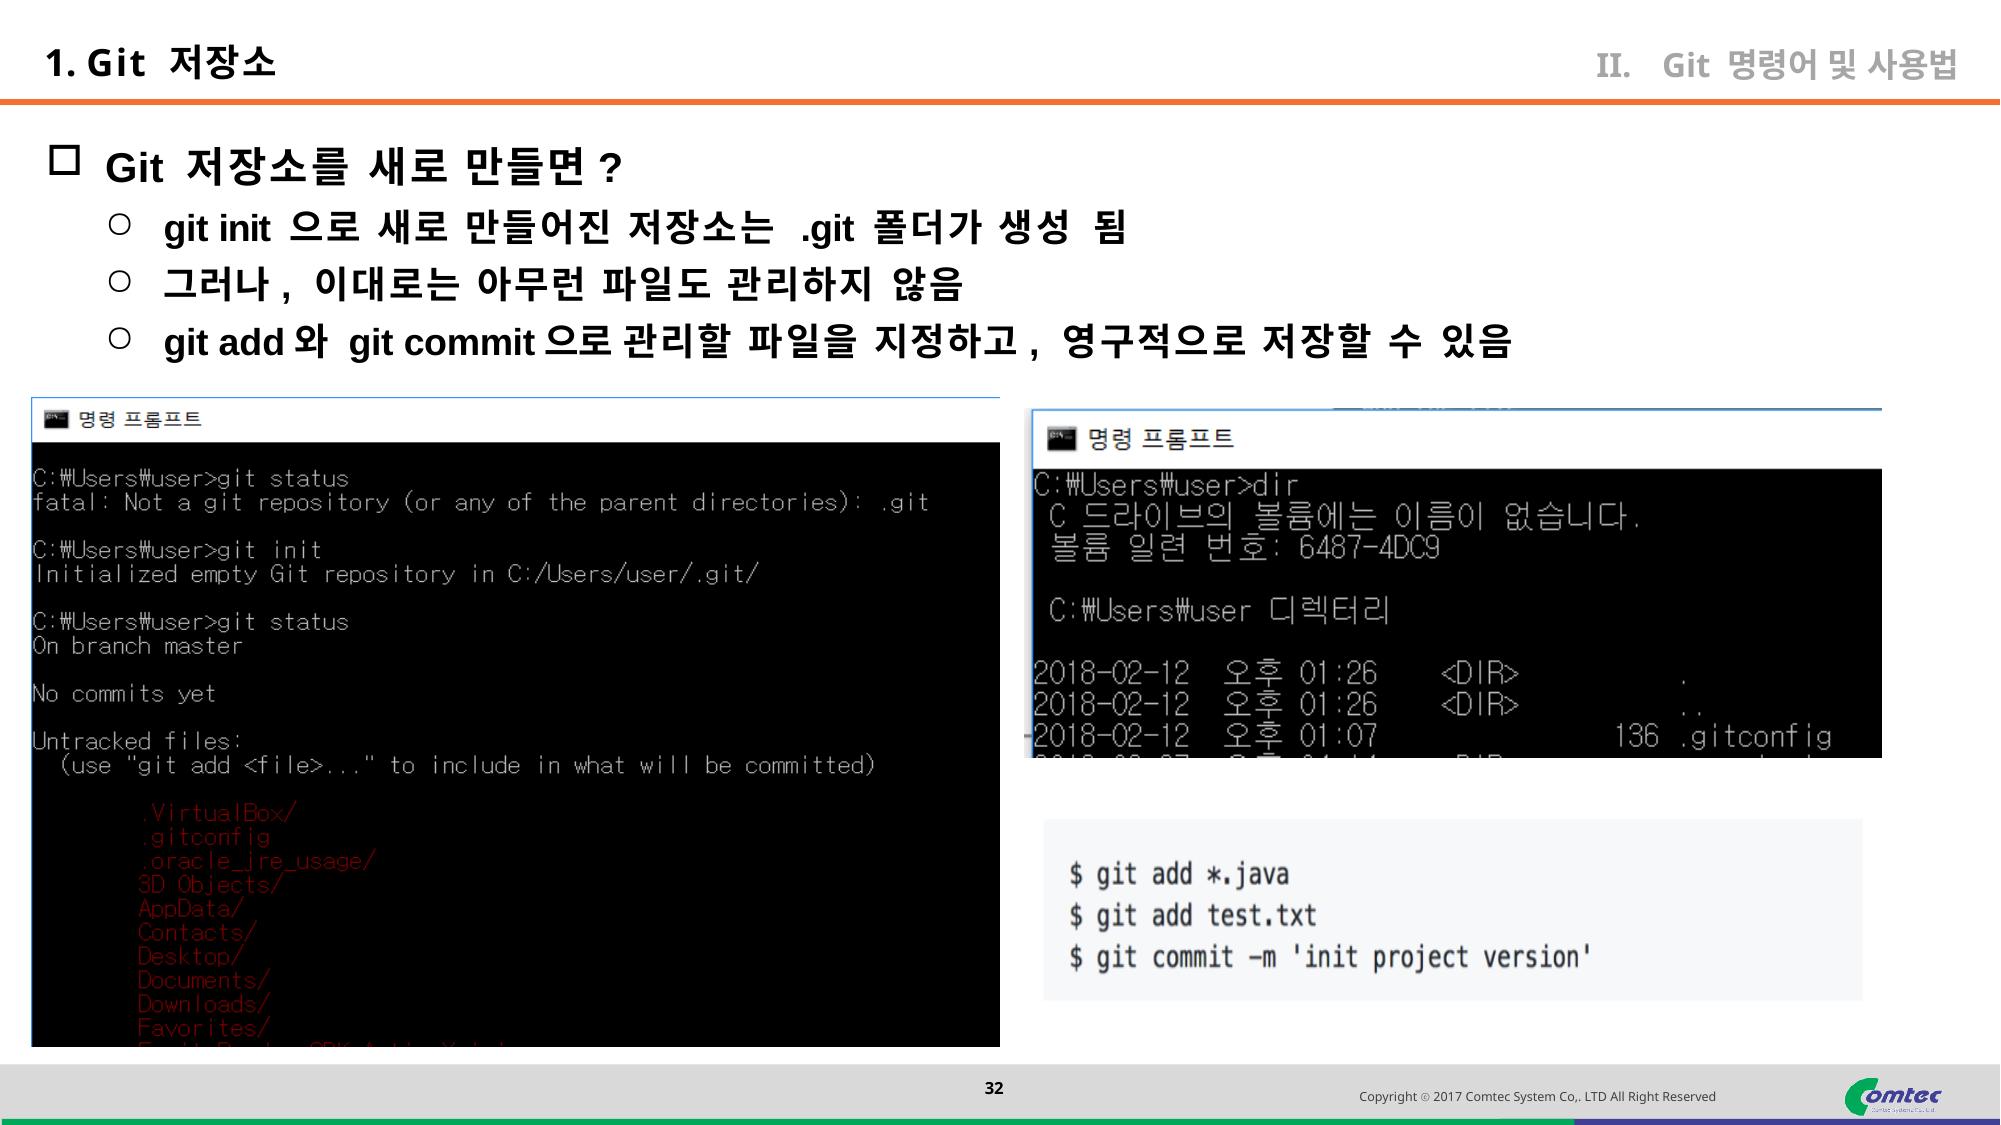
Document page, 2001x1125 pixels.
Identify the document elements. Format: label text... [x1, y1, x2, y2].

picture [1842, 1074, 1944, 1118]
picture [1024, 408, 1882, 758]
text_box Git 저장소를 새로 만들면? git init 으로 새로 만들어진 저장소는 .git 폴더가 생성 됨 그러나, 이대로는 아무런 파일도 관리하지 않음 git add와 git commit으로 관리할 파일을 지정하고, 영구적으로 저장할 수 있음 [44, 123, 1878, 364]
text_box [1043, 818, 1863, 1002]
list Git 명령어 및 사용법 [1158, 28, 1960, 92]
list 1. Git 저장소 [44, 28, 1149, 92]
picture [31, 397, 1001, 1048]
